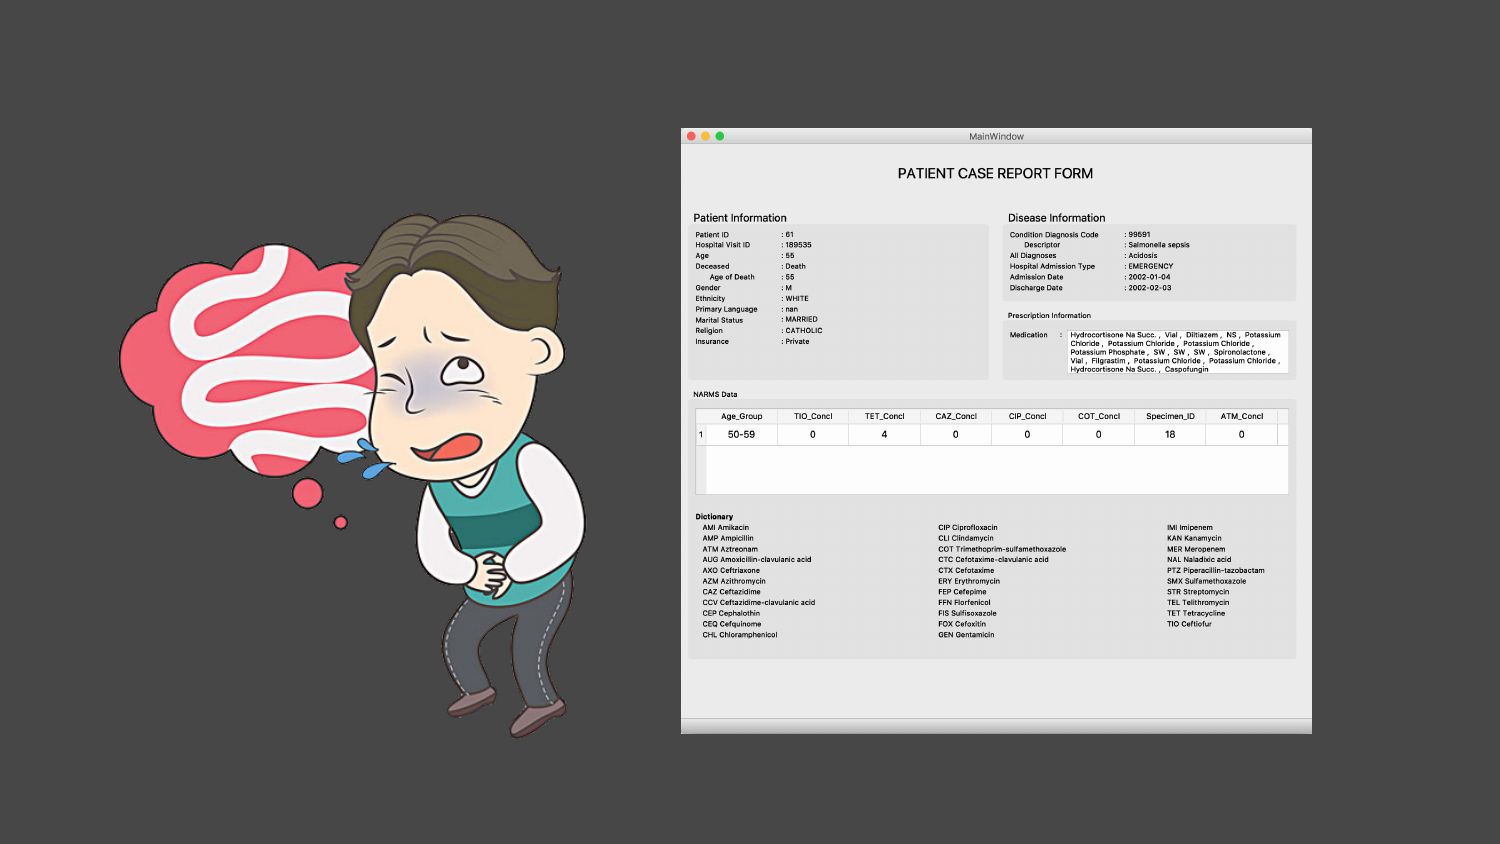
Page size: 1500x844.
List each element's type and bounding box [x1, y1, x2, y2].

picture [32, 106, 1312, 794]
